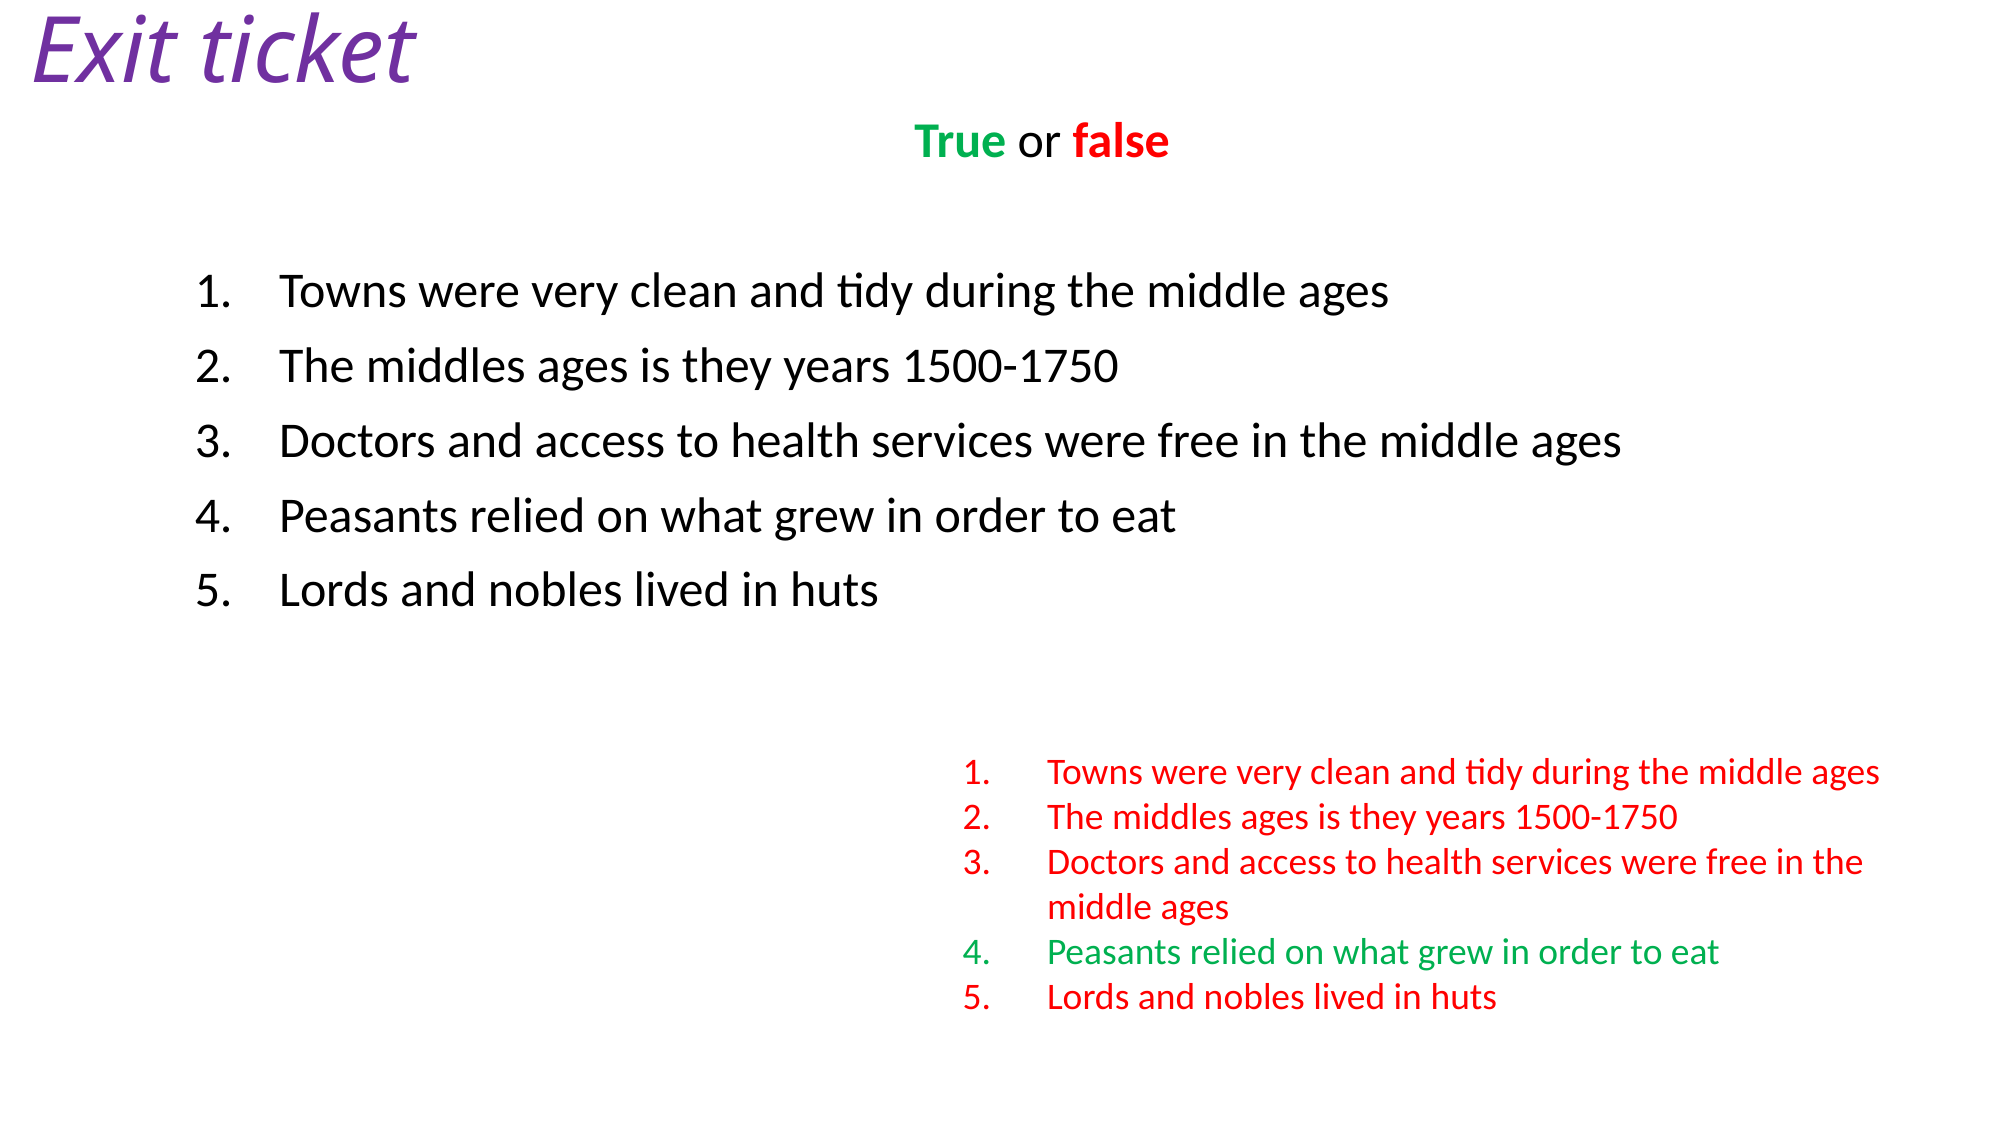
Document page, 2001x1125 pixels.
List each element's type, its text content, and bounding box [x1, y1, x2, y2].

text_box Towns were very clean and tidy during the middle ages The middles ages is they years 1500-1750 Doctors and access to health services were free in the middle ages Peasants relied on what grew in order to eat Lords and nobles lived in huts [947, 739, 1948, 1025]
list True or false Towns were very clean and tidy during the middle ages The middles ages is they years 1500-1750 Doctors and access to health services were free in the middle ages Peasants relied on what grew in order to eat Lords and nobles lived in huts [179, 107, 1905, 821]
title Exit ticket [14, 0, 1740, 162]
